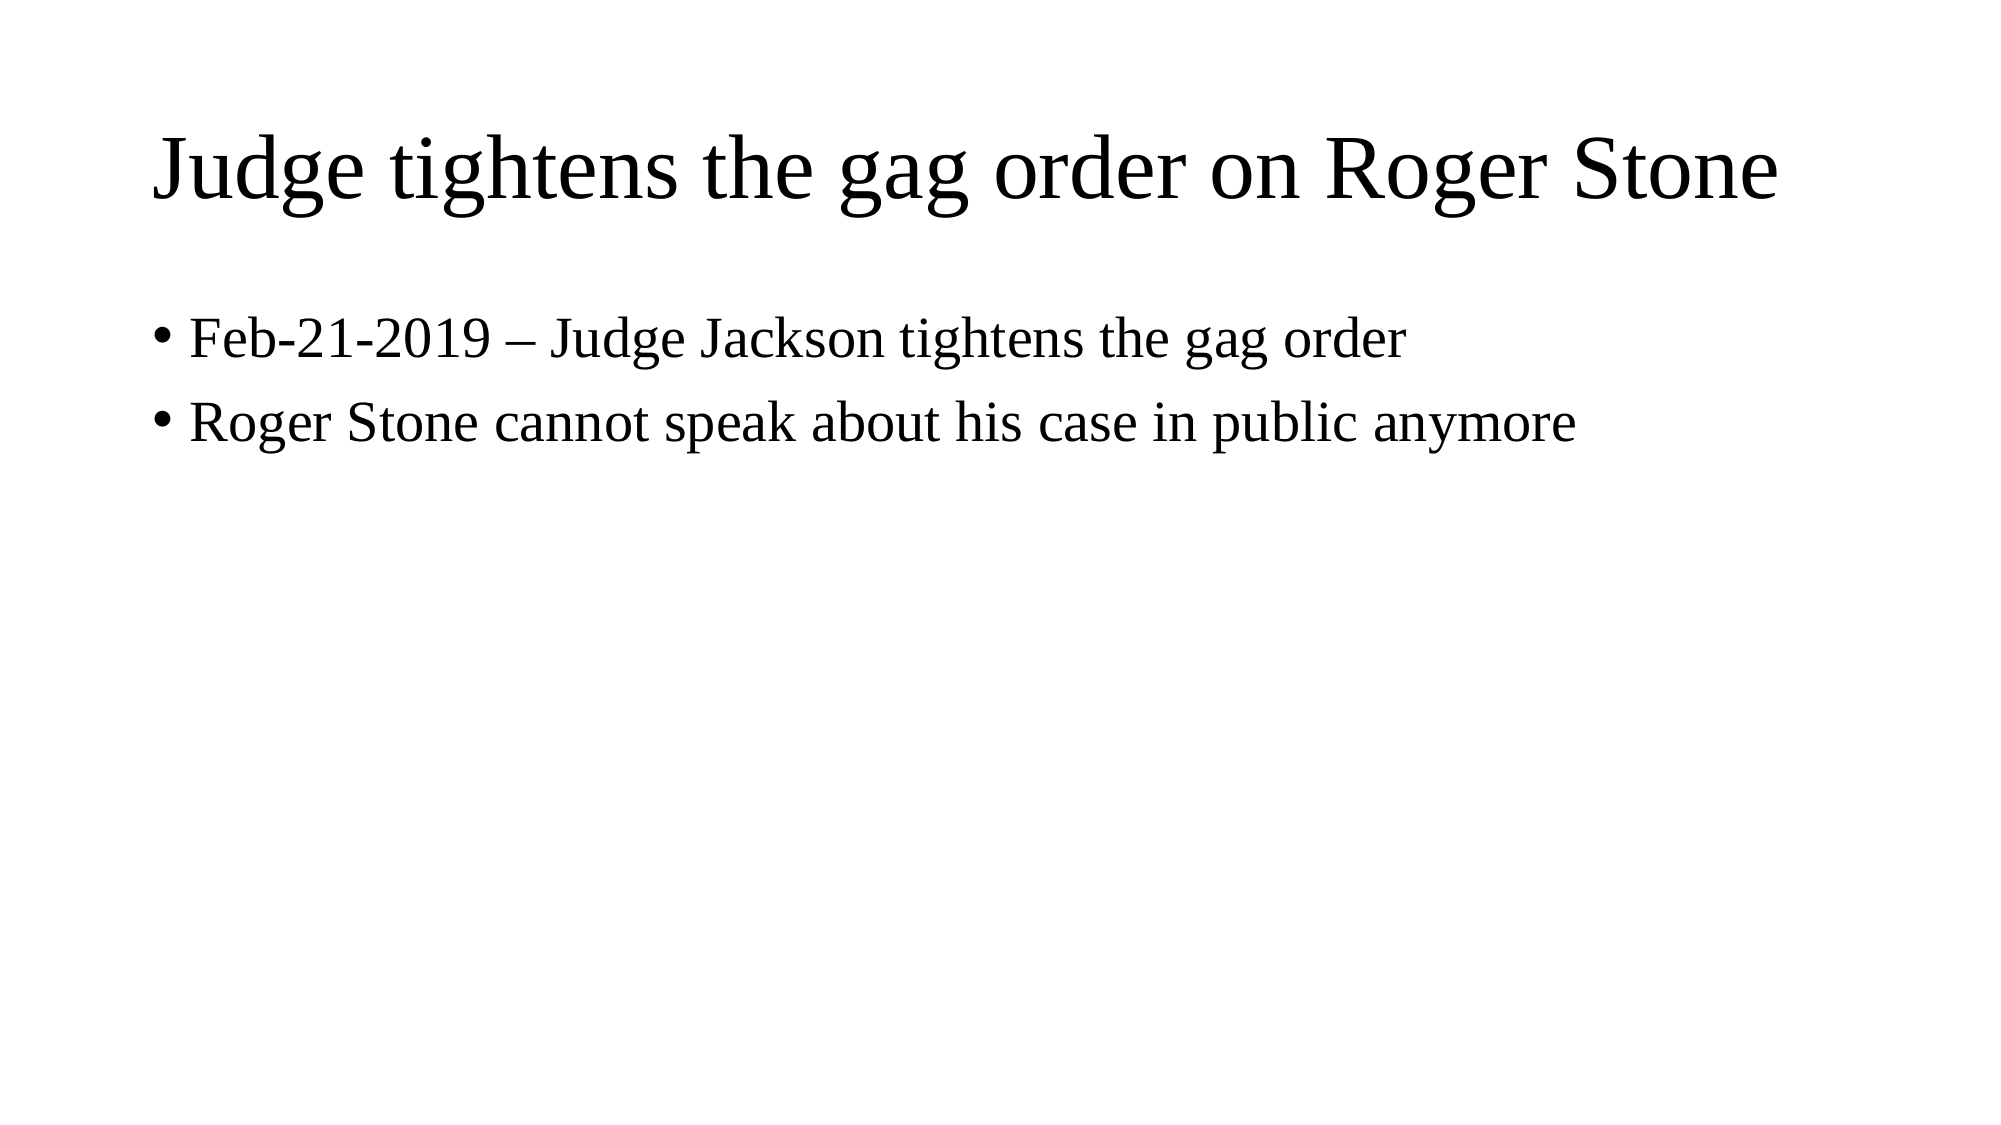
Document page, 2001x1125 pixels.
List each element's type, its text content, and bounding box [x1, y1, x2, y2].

title Judge tightens the gag order on Roger Stone [137, 59, 1863, 278]
list Feb-21-2019 – Judge Jackson tightens the gag order Roger Stone cannot speak about his case in public anymore [137, 299, 1863, 1014]
